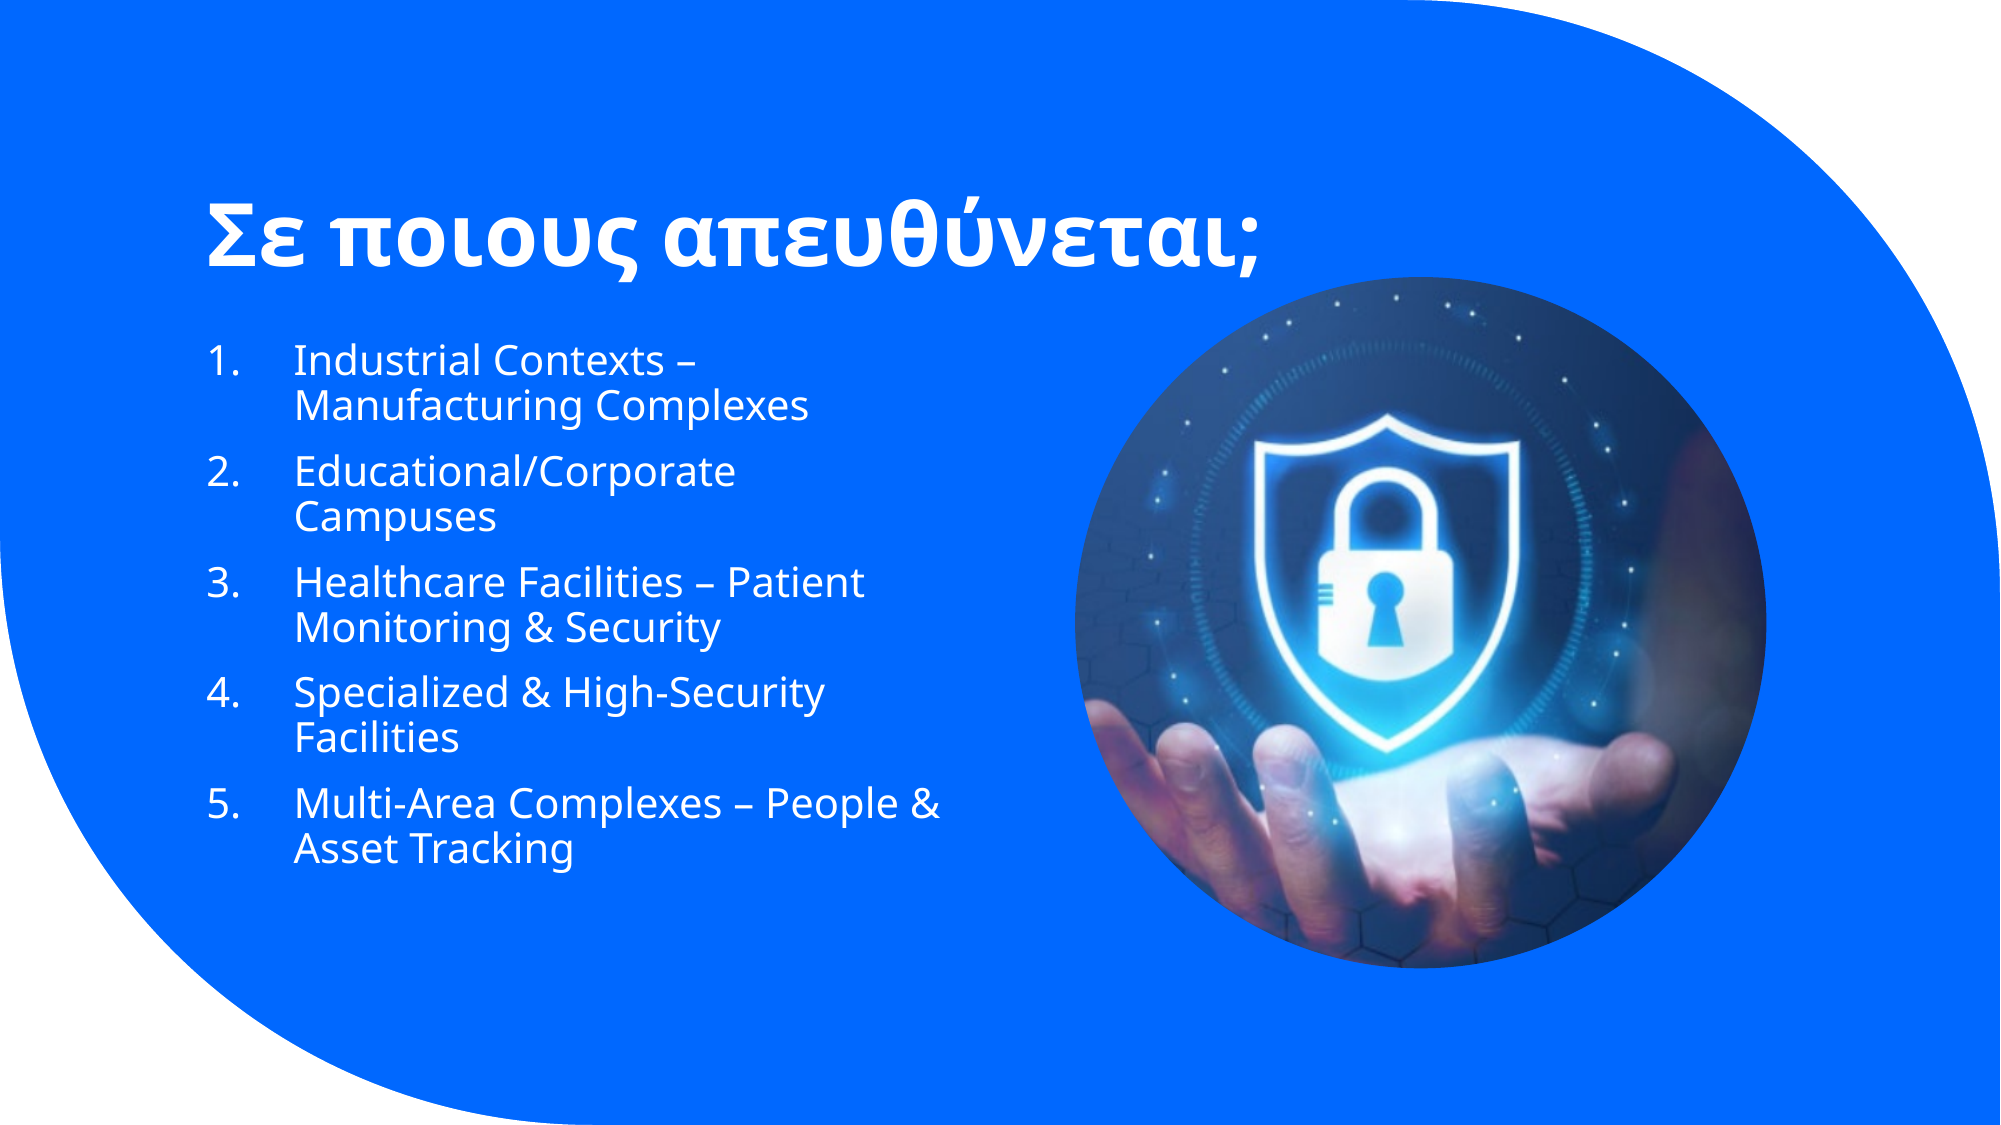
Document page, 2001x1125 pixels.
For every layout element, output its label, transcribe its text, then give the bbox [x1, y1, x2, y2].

picture [1075, 276, 1767, 969]
list Industrial Contexts – Manufacturing Complexes Educational/Corporate Campuses Healthcare Facilities – Patient Monitoring & Security Specialized & High-Security Facilities Multi-Area Complexes – People & Asset Tracking [191, 332, 957, 879]
title Σε ποιους απευθύνεται; [191, 11, 1796, 292]
